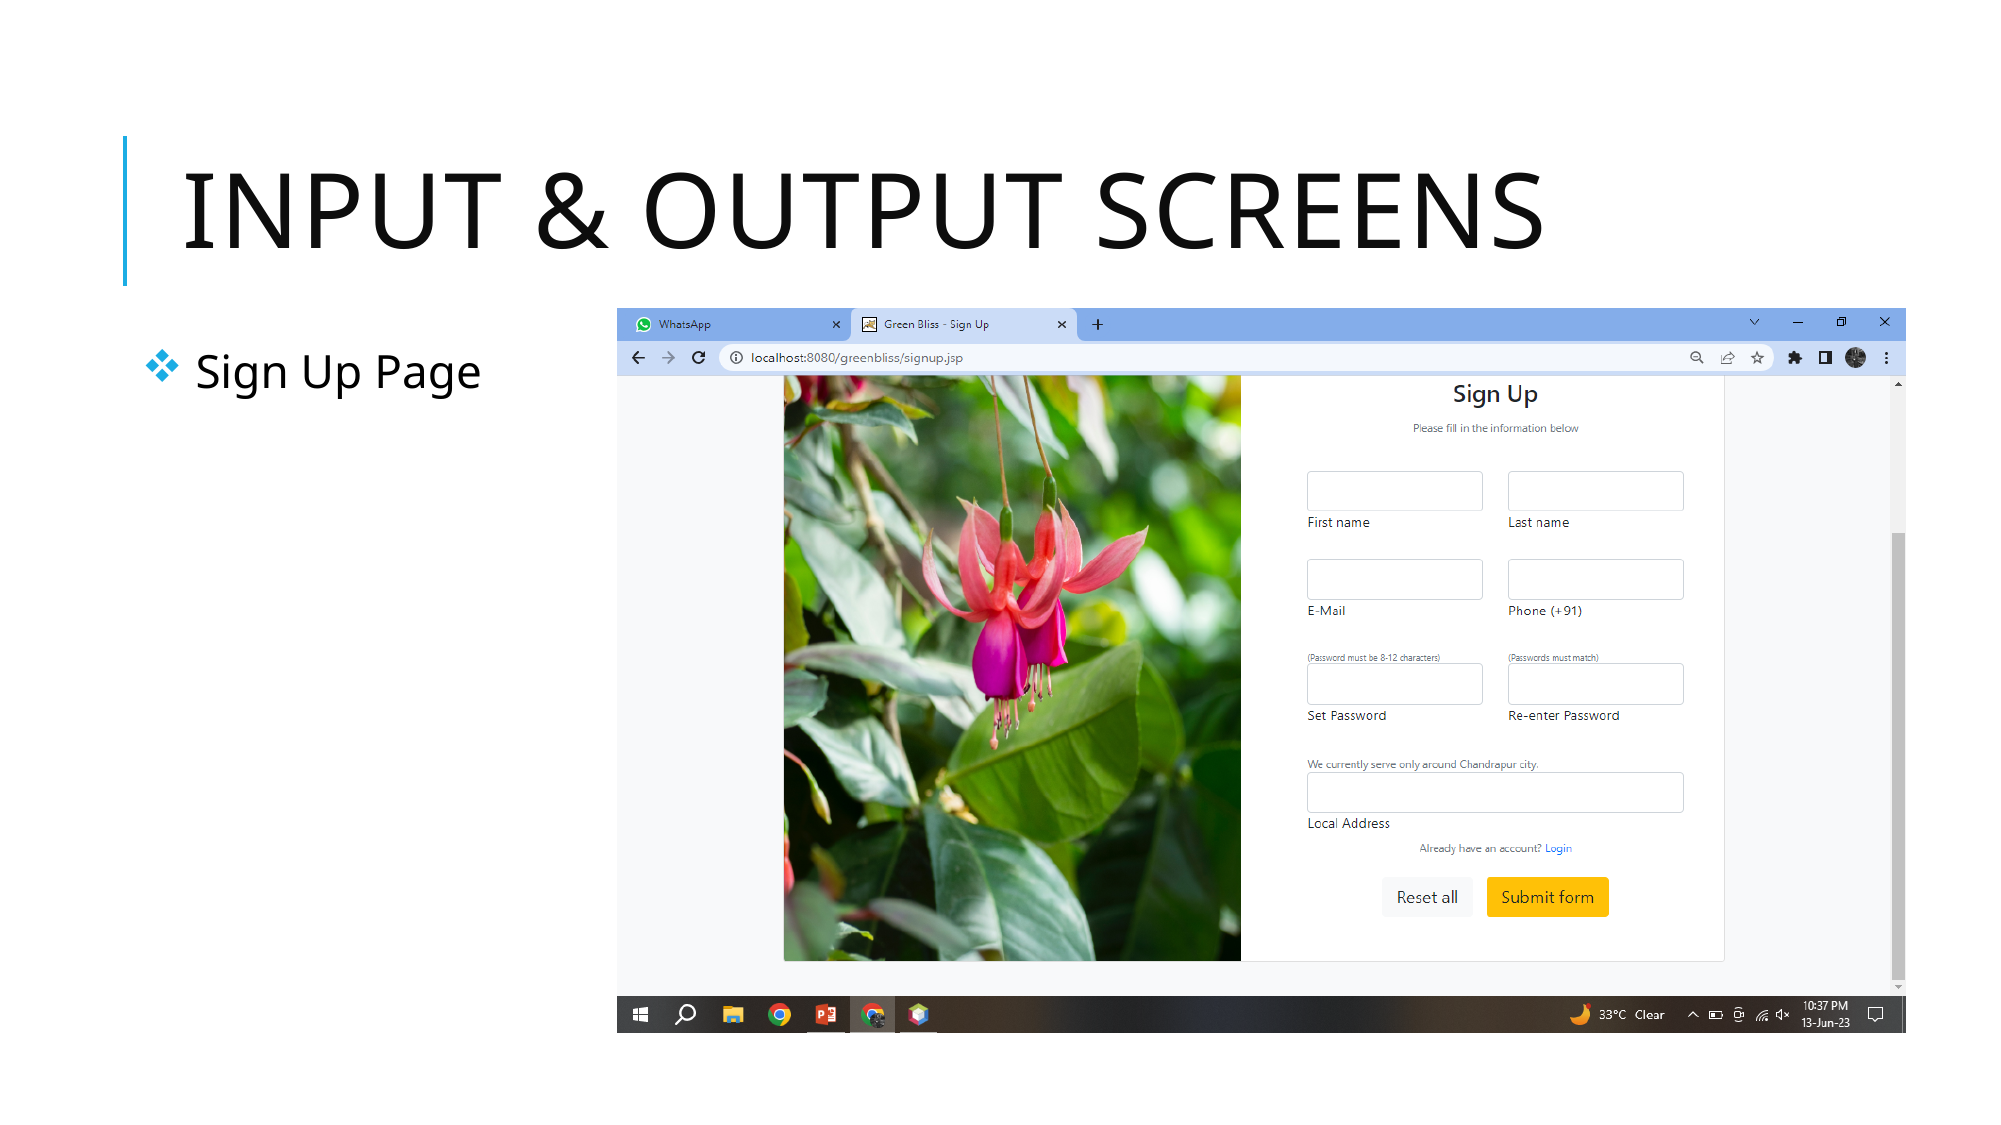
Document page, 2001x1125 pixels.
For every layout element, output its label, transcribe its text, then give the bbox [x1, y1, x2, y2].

title Input & output screens [168, 96, 1763, 341]
list Sign Up Page [134, 341, 610, 414]
picture [616, 308, 1906, 1034]
